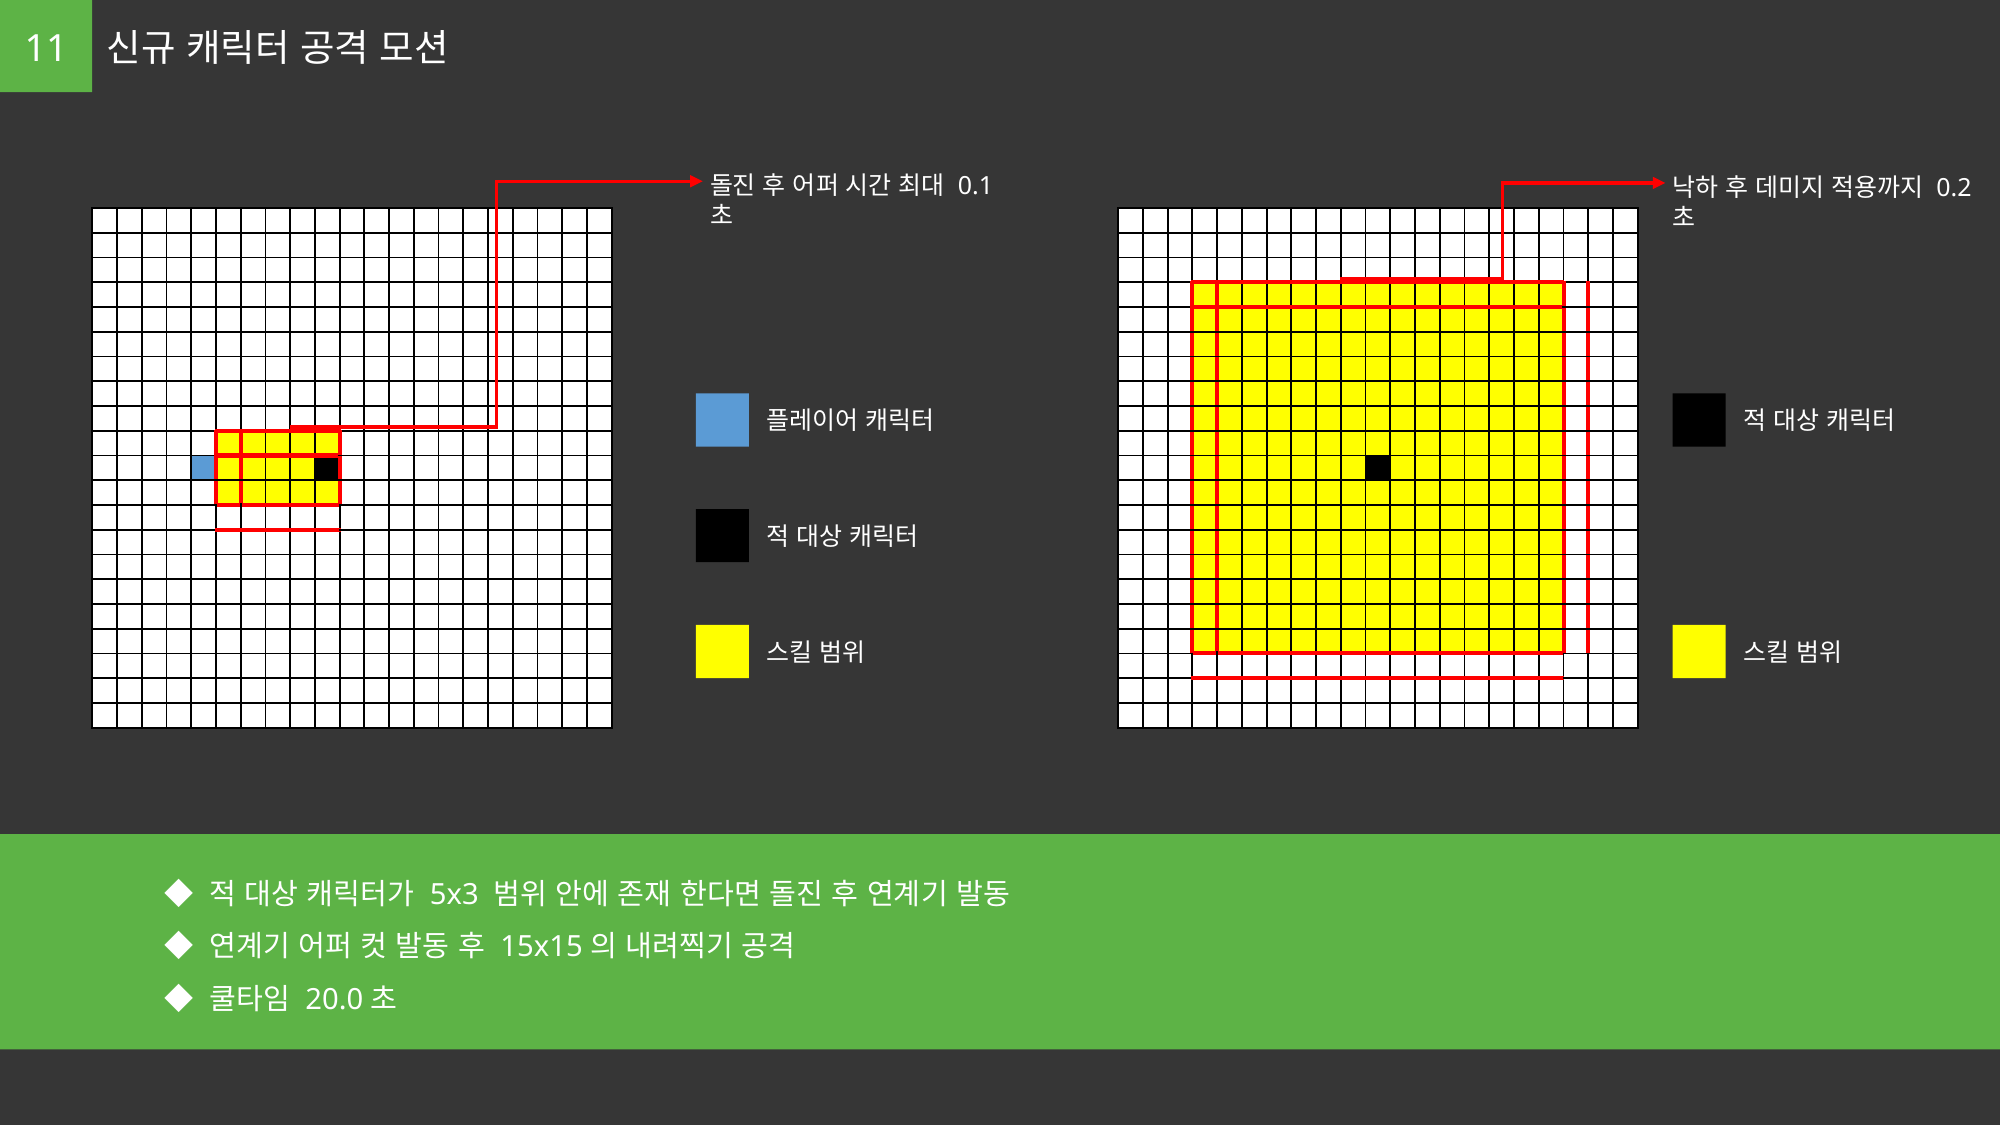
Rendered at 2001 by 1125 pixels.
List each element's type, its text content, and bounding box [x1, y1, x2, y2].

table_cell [118, 654, 141, 677]
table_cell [563, 555, 586, 578]
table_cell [217, 605, 240, 628]
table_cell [1218, 704, 1241, 727]
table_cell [489, 481, 512, 504]
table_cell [464, 654, 487, 677]
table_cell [464, 580, 487, 603]
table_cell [192, 555, 215, 578]
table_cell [365, 679, 388, 702]
table_cell [1144, 234, 1167, 257]
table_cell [439, 555, 462, 578]
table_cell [192, 308, 215, 331]
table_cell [316, 555, 339, 578]
table_header [1169, 209, 1191, 232]
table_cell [266, 532, 289, 554]
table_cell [167, 506, 190, 529]
table_cell [1465, 333, 1488, 356]
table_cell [439, 654, 462, 677]
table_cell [1465, 704, 1488, 727]
table_cell [1540, 555, 1562, 578]
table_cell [464, 432, 487, 455]
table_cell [1566, 630, 1586, 653]
table_cell [1540, 481, 1562, 504]
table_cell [243, 481, 265, 503]
table_cell [1366, 555, 1389, 578]
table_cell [192, 704, 215, 727]
table_cell [1169, 283, 1190, 306]
table_cell [1614, 308, 1637, 331]
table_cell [217, 630, 240, 653]
table_cell [1366, 407, 1389, 430]
table_cell [1566, 382, 1586, 405]
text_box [1339, 182, 1666, 279]
table_cell [1490, 309, 1513, 331]
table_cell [1490, 580, 1513, 603]
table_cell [1366, 655, 1389, 676]
table_cell [1268, 506, 1290, 529]
table_cell [1292, 481, 1315, 504]
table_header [217, 209, 240, 232]
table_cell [167, 531, 190, 554]
table_cell [1342, 481, 1365, 504]
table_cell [242, 283, 265, 306]
table_cell [1566, 308, 1586, 331]
table_cell [1219, 531, 1241, 554]
table_cell [1342, 506, 1365, 529]
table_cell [167, 258, 190, 281]
table_cell [1317, 531, 1340, 554]
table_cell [192, 382, 215, 405]
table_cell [588, 630, 611, 653]
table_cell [489, 456, 512, 479]
table_cell [1465, 555, 1488, 578]
table_cell [1590, 506, 1612, 529]
table_cell [1614, 506, 1637, 529]
table_cell [1119, 432, 1142, 455]
table_cell [1317, 309, 1340, 331]
table_cell [1243, 357, 1266, 380]
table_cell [538, 531, 561, 554]
table_cell [1614, 407, 1637, 430]
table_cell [1243, 605, 1266, 628]
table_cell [217, 704, 240, 727]
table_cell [588, 456, 611, 479]
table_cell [143, 506, 166, 529]
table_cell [192, 407, 215, 430]
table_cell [1515, 630, 1538, 651]
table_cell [563, 704, 586, 727]
table_cell [1416, 309, 1439, 331]
table_cell [1416, 432, 1439, 455]
table_cell [1292, 531, 1315, 554]
table_cell [1243, 284, 1266, 305]
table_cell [143, 630, 166, 653]
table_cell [390, 605, 413, 628]
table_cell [563, 605, 586, 628]
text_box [695, 508, 750, 563]
table_cell [1441, 407, 1464, 430]
table_cell [1515, 309, 1538, 331]
table_cell [1317, 234, 1339, 257]
table_cell [1540, 407, 1562, 430]
table_cell [1219, 555, 1241, 578]
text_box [766, 520, 942, 551]
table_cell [415, 432, 438, 455]
table_cell [1292, 309, 1315, 331]
table_cell [1317, 407, 1340, 430]
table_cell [266, 234, 289, 257]
table_cell [1590, 382, 1612, 405]
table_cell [316, 654, 339, 677]
table_cell [1590, 308, 1612, 331]
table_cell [1441, 680, 1464, 702]
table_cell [390, 456, 413, 479]
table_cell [217, 283, 240, 306]
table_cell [118, 407, 141, 430]
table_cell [1416, 704, 1439, 727]
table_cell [1243, 655, 1266, 676]
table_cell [1490, 680, 1513, 702]
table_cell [514, 531, 537, 554]
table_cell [143, 531, 166, 554]
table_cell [217, 580, 240, 603]
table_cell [538, 432, 561, 455]
text_box 신규 캐릭터 공격 모션 [92, 16, 604, 76]
table_cell [1391, 333, 1414, 356]
table_cell [1317, 284, 1340, 305]
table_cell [1465, 680, 1488, 702]
table_cell [1566, 555, 1586, 578]
table_cell [1391, 284, 1414, 305]
table_cell [1317, 555, 1340, 578]
table_cell [1268, 580, 1290, 603]
table_cell [1219, 506, 1241, 529]
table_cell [192, 333, 215, 356]
table_cell [1391, 407, 1414, 430]
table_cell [266, 605, 289, 628]
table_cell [1144, 605, 1167, 628]
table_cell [365, 456, 388, 479]
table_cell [439, 456, 462, 479]
table_cell [1219, 580, 1241, 603]
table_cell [1144, 654, 1167, 677]
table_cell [1366, 630, 1389, 651]
table_cell [1219, 456, 1241, 479]
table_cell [291, 605, 314, 628]
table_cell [118, 333, 141, 356]
table_cell [1243, 456, 1266, 479]
table_cell [1465, 506, 1488, 529]
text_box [289, 181, 750, 448]
table_cell [1292, 333, 1315, 356]
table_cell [514, 432, 537, 455]
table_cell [1317, 605, 1340, 628]
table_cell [1614, 679, 1637, 702]
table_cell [538, 580, 561, 603]
table_cell [1342, 456, 1365, 479]
table_cell [1366, 506, 1389, 529]
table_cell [143, 407, 166, 430]
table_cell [167, 357, 190, 380]
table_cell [167, 333, 190, 356]
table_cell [415, 456, 438, 479]
table_cell [1416, 382, 1439, 405]
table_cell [118, 456, 141, 479]
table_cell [143, 308, 166, 331]
table_cell [1144, 580, 1167, 603]
table_cell [1317, 382, 1340, 405]
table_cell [439, 580, 462, 603]
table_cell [415, 580, 438, 603]
table_cell [1194, 309, 1215, 331]
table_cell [1144, 704, 1167, 727]
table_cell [192, 679, 215, 702]
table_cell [489, 630, 512, 653]
table_cell [1515, 531, 1538, 554]
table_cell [1194, 605, 1215, 628]
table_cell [538, 630, 561, 653]
table_cell [1465, 407, 1488, 430]
table_cell [1590, 432, 1612, 455]
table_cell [439, 481, 462, 504]
table_cell [1590, 283, 1612, 306]
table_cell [167, 630, 190, 653]
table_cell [93, 234, 116, 257]
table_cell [1490, 605, 1513, 628]
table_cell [1366, 704, 1389, 727]
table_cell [143, 234, 166, 257]
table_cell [242, 630, 265, 653]
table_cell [514, 580, 537, 603]
table_cell [1416, 506, 1439, 529]
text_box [1743, 636, 1899, 667]
table_cell [1540, 432, 1562, 455]
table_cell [1119, 704, 1142, 727]
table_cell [1515, 605, 1538, 628]
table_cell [563, 630, 586, 653]
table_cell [242, 605, 265, 628]
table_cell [1219, 630, 1241, 651]
table_cell [1268, 382, 1290, 405]
table_cell [1292, 357, 1315, 380]
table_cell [489, 432, 512, 455]
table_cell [1317, 680, 1340, 702]
table_cell [1441, 432, 1464, 455]
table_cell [1193, 680, 1216, 702]
table_cell [1515, 555, 1538, 578]
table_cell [291, 507, 314, 528]
table_cell [1119, 555, 1142, 578]
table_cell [1317, 655, 1340, 676]
table_cell [1169, 580, 1190, 603]
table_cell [217, 407, 240, 429]
table_cell [1292, 506, 1315, 529]
table_cell [1193, 234, 1216, 257]
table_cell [118, 580, 141, 603]
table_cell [291, 433, 314, 453]
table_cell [489, 605, 512, 628]
table_cell [1194, 456, 1215, 479]
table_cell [218, 433, 239, 453]
table_cell [1194, 284, 1215, 305]
table_cell [1566, 357, 1586, 380]
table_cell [291, 580, 314, 603]
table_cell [1268, 655, 1290, 676]
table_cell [243, 433, 265, 453]
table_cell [218, 481, 239, 503]
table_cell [1566, 605, 1586, 628]
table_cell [266, 283, 289, 306]
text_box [709, 169, 1021, 230]
table_cell [1342, 357, 1365, 380]
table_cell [1465, 630, 1488, 651]
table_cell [1292, 680, 1315, 702]
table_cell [143, 555, 166, 578]
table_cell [93, 679, 116, 702]
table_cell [538, 605, 561, 628]
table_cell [1515, 655, 1538, 676]
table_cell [365, 580, 388, 603]
table_cell [1342, 382, 1365, 405]
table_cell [167, 234, 190, 257]
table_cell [118, 382, 141, 405]
table_cell [1540, 309, 1562, 331]
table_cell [93, 531, 116, 554]
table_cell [192, 258, 215, 281]
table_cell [1614, 605, 1637, 628]
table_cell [1119, 605, 1142, 628]
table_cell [390, 531, 413, 554]
table_cell [1566, 283, 1586, 306]
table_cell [365, 630, 388, 653]
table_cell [464, 506, 487, 529]
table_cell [563, 580, 586, 603]
table_header [1317, 209, 1339, 232]
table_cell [439, 679, 462, 702]
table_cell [316, 507, 339, 528]
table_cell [167, 382, 190, 405]
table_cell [1268, 605, 1290, 628]
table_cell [1194, 630, 1215, 651]
table_cell [1317, 432, 1340, 455]
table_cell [1317, 630, 1340, 651]
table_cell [291, 532, 314, 554]
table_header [192, 209, 215, 232]
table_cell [464, 531, 487, 554]
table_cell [390, 654, 413, 677]
table_cell [1540, 333, 1562, 356]
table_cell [415, 679, 438, 702]
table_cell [390, 580, 413, 603]
table_cell [1268, 555, 1290, 578]
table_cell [93, 506, 116, 529]
table_cell [1342, 333, 1365, 356]
table_cell [1465, 456, 1488, 479]
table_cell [192, 234, 215, 257]
table_cell [1317, 333, 1340, 356]
table_cell [1540, 456, 1562, 479]
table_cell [316, 605, 339, 628]
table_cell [538, 555, 561, 578]
table_cell [1490, 284, 1513, 305]
table_cell [1144, 258, 1167, 281]
table_cell [1465, 357, 1488, 380]
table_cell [563, 456, 586, 479]
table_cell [1292, 630, 1315, 651]
table_cell [1243, 506, 1266, 529]
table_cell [242, 654, 265, 677]
table_cell [1416, 357, 1439, 380]
table_cell [1169, 382, 1190, 405]
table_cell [464, 456, 487, 479]
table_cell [192, 531, 215, 554]
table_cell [266, 382, 289, 405]
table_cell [316, 679, 339, 702]
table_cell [415, 506, 438, 529]
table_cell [1169, 679, 1191, 702]
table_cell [1219, 605, 1241, 628]
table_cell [342, 432, 363, 455]
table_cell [588, 506, 611, 529]
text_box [1672, 624, 1727, 679]
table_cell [1218, 680, 1241, 702]
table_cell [1243, 630, 1266, 651]
table_cell [1465, 284, 1488, 305]
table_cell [1366, 605, 1389, 628]
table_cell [266, 704, 289, 727]
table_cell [1540, 680, 1563, 702]
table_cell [514, 456, 537, 479]
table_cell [390, 555, 413, 578]
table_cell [167, 283, 190, 306]
table_cell [1144, 456, 1167, 479]
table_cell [1268, 680, 1290, 702]
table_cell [1465, 580, 1488, 603]
table_cell [1590, 555, 1612, 578]
table_cell [1342, 407, 1365, 430]
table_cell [1540, 704, 1563, 727]
table_cell [1465, 309, 1488, 331]
table_cell [1169, 432, 1190, 455]
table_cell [93, 357, 116, 380]
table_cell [217, 333, 240, 356]
table_cell [1144, 357, 1167, 380]
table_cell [316, 704, 339, 727]
table_header [1144, 209, 1167, 232]
table_cell [1218, 258, 1241, 280]
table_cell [1342, 680, 1365, 702]
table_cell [143, 432, 166, 455]
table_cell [143, 382, 166, 405]
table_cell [291, 704, 314, 727]
table_cell [1194, 531, 1215, 554]
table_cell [242, 532, 265, 554]
table_cell [1194, 407, 1215, 430]
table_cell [1342, 704, 1365, 727]
table_cell [1391, 555, 1414, 578]
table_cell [291, 679, 314, 702]
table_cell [242, 308, 265, 331]
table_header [93, 209, 116, 232]
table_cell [1416, 680, 1439, 702]
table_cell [563, 432, 586, 455]
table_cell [1119, 630, 1142, 653]
table_cell [1540, 531, 1562, 554]
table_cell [143, 258, 166, 281]
table_cell [1515, 382, 1538, 405]
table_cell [1391, 630, 1414, 651]
table_cell [1169, 481, 1190, 504]
table_cell [1515, 506, 1538, 529]
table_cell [439, 432, 462, 455]
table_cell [217, 258, 240, 281]
table_cell [1366, 580, 1389, 603]
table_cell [588, 580, 611, 603]
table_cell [464, 605, 487, 628]
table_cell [118, 432, 141, 455]
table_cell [439, 506, 462, 529]
table_cell [1144, 333, 1167, 356]
table_cell [1566, 481, 1586, 504]
table_cell [1391, 382, 1414, 405]
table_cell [365, 506, 388, 529]
table_cell [1292, 580, 1315, 603]
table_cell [1540, 580, 1562, 603]
table_cell [1366, 456, 1389, 479]
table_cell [365, 704, 388, 727]
table_cell [1317, 580, 1340, 603]
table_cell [93, 580, 116, 603]
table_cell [218, 458, 239, 479]
table_cell [1144, 555, 1167, 578]
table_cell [514, 605, 537, 628]
table_cell [1515, 481, 1538, 504]
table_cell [192, 481, 214, 504]
table_cell [1292, 284, 1315, 305]
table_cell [390, 432, 413, 455]
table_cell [1317, 704, 1340, 727]
table_header [1268, 209, 1290, 232]
table_cell [1590, 357, 1612, 380]
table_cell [489, 654, 512, 677]
table_cell [1366, 357, 1389, 380]
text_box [766, 636, 942, 667]
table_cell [341, 704, 363, 727]
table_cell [415, 481, 438, 504]
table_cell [266, 433, 289, 453]
table_cell [1441, 481, 1464, 504]
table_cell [217, 555, 240, 578]
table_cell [1144, 679, 1167, 702]
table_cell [588, 605, 611, 628]
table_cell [341, 531, 363, 554]
table_cell [1292, 258, 1315, 280]
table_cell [242, 407, 265, 429]
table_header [118, 209, 141, 232]
text_box ◆ 적 대상 캐릭터가 5x3 범위 안에 존재 한다면 돌진 후 연계기 발동 ◆ 연계기 어퍼 컷 발동 후 15x15의 내려찍기 공격 ◆ 쿨타임 20.0초 [0, 833, 2000, 1050]
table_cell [1564, 679, 1587, 702]
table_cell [439, 531, 462, 554]
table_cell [1441, 580, 1464, 603]
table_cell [118, 308, 141, 331]
table_cell [1268, 234, 1290, 257]
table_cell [1589, 704, 1612, 727]
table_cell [266, 357, 289, 380]
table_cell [167, 580, 190, 603]
table_cell [1243, 481, 1266, 504]
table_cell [1589, 654, 1612, 677]
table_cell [514, 654, 537, 677]
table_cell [464, 679, 487, 702]
table_cell [1342, 531, 1365, 554]
table_cell [1219, 407, 1241, 430]
table_cell [1119, 456, 1142, 479]
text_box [1743, 404, 1899, 435]
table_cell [514, 555, 537, 578]
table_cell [118, 679, 141, 702]
table_cell [1268, 432, 1290, 455]
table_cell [217, 357, 240, 380]
table_cell [1243, 258, 1266, 280]
table_cell [1144, 407, 1167, 430]
table_cell [1590, 333, 1612, 356]
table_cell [217, 507, 240, 528]
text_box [695, 624, 750, 679]
table_cell [1119, 382, 1142, 405]
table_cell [266, 407, 289, 429]
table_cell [1119, 679, 1142, 702]
table_cell [1144, 283, 1167, 306]
table_cell [1342, 284, 1365, 305]
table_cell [1119, 654, 1142, 677]
table_cell [1614, 531, 1637, 554]
table_cell [1119, 580, 1142, 603]
table_cell [1317, 258, 1340, 280]
table_cell [1268, 284, 1290, 305]
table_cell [118, 531, 141, 554]
table_cell [1614, 382, 1637, 405]
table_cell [93, 555, 116, 578]
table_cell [192, 630, 215, 653]
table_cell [1268, 630, 1290, 651]
table_cell [1169, 333, 1190, 356]
table_cell [1490, 432, 1513, 455]
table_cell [118, 506, 141, 529]
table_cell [266, 679, 289, 702]
table_cell [1292, 432, 1315, 455]
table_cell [1169, 630, 1190, 653]
table_cell [1317, 357, 1340, 380]
table_cell [1119, 481, 1142, 504]
table_cell [1441, 506, 1464, 529]
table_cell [342, 481, 363, 504]
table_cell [1590, 630, 1612, 653]
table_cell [93, 654, 116, 677]
table_cell [1416, 284, 1439, 305]
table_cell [415, 605, 438, 628]
table_cell [1194, 481, 1215, 504]
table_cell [1366, 680, 1389, 702]
table_cell [1292, 555, 1315, 578]
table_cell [242, 507, 265, 528]
table_cell [1243, 580, 1266, 603]
table_cell [1540, 382, 1562, 405]
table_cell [93, 333, 116, 356]
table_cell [341, 555, 363, 578]
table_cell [1540, 655, 1563, 676]
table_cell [514, 704, 537, 727]
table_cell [1614, 654, 1637, 677]
table_cell [1416, 407, 1439, 430]
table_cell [1193, 655, 1216, 676]
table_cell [266, 258, 289, 281]
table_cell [217, 654, 240, 677]
table_cell [1566, 506, 1586, 529]
table_cell [1391, 481, 1414, 504]
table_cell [1540, 630, 1562, 651]
table_cell [1268, 357, 1290, 380]
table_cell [217, 308, 240, 331]
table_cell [93, 630, 116, 653]
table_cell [415, 704, 438, 727]
table_cell [1366, 481, 1389, 504]
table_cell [243, 458, 265, 479]
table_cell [93, 258, 116, 281]
table_cell [1490, 407, 1513, 430]
table_cell [1144, 432, 1167, 455]
table_cell [1119, 531, 1142, 554]
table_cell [118, 704, 141, 727]
table_cell [1490, 333, 1513, 356]
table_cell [118, 258, 141, 281]
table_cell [1416, 655, 1439, 676]
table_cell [242, 333, 265, 356]
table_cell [291, 458, 314, 479]
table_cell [1391, 605, 1414, 628]
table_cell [415, 531, 438, 554]
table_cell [439, 704, 462, 727]
table_cell [1490, 357, 1513, 380]
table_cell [1540, 605, 1562, 628]
table_header [1292, 209, 1315, 232]
table_cell [1416, 481, 1439, 504]
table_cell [167, 407, 190, 430]
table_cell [266, 654, 289, 677]
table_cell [514, 481, 537, 504]
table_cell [538, 704, 561, 727]
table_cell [1441, 704, 1464, 727]
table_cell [390, 506, 413, 529]
table_cell [1243, 234, 1266, 257]
table_cell [1119, 258, 1142, 281]
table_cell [118, 234, 141, 257]
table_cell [266, 580, 289, 603]
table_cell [93, 283, 116, 306]
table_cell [291, 630, 314, 653]
table_cell [1243, 432, 1266, 455]
table_cell [1193, 258, 1216, 280]
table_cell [118, 605, 141, 628]
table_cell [489, 580, 512, 603]
table_cell [1169, 506, 1190, 529]
table_cell [1119, 407, 1142, 430]
table_cell [1614, 333, 1637, 356]
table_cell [143, 357, 166, 380]
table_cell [167, 654, 190, 677]
table_cell [1194, 555, 1215, 578]
table_cell [1441, 357, 1464, 380]
table_cell [1292, 456, 1315, 479]
table_cell [1218, 234, 1241, 257]
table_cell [217, 532, 240, 554]
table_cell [341, 580, 363, 603]
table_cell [489, 704, 512, 727]
table_cell [1441, 284, 1464, 305]
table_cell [1243, 680, 1266, 702]
table_cell [1169, 357, 1190, 380]
table_cell [1566, 407, 1586, 430]
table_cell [316, 630, 339, 653]
table_cell [1119, 283, 1142, 306]
table_cell [1219, 481, 1241, 504]
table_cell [341, 605, 363, 628]
table_cell [1119, 357, 1142, 380]
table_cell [291, 555, 314, 578]
table_cell [1441, 333, 1464, 356]
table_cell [1342, 630, 1365, 651]
table_cell [1119, 234, 1142, 257]
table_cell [266, 308, 289, 331]
table_cell [1540, 506, 1562, 529]
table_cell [563, 679, 586, 702]
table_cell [390, 630, 413, 653]
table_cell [588, 555, 611, 578]
table_cell [1268, 258, 1290, 280]
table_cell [1490, 655, 1513, 676]
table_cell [1465, 655, 1488, 676]
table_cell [143, 283, 166, 306]
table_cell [143, 481, 166, 504]
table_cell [390, 679, 413, 702]
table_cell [563, 531, 586, 554]
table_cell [1614, 580, 1637, 603]
table_cell [1416, 531, 1439, 554]
table_cell [1243, 309, 1266, 331]
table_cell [242, 382, 265, 405]
table_cell [1490, 456, 1513, 479]
table_cell [1366, 284, 1389, 305]
table_cell [1614, 283, 1637, 306]
table_cell [1590, 481, 1612, 504]
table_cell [464, 704, 487, 727]
table_cell [1194, 357, 1215, 380]
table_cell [192, 605, 215, 628]
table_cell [316, 580, 339, 603]
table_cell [1441, 630, 1464, 651]
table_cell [365, 555, 388, 578]
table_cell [266, 481, 289, 503]
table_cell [341, 630, 363, 653]
table_cell [1144, 506, 1167, 529]
table_cell [1144, 382, 1167, 405]
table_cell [365, 605, 388, 628]
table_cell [588, 704, 611, 727]
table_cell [538, 506, 561, 529]
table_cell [1268, 704, 1290, 727]
table_cell [1590, 531, 1612, 554]
table_cell [1540, 284, 1562, 305]
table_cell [167, 605, 190, 628]
table_cell [1169, 308, 1190, 331]
table_cell [1119, 308, 1142, 331]
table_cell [93, 456, 116, 479]
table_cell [1391, 680, 1414, 702]
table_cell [291, 481, 314, 503]
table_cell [118, 481, 141, 504]
table_cell [1515, 284, 1538, 305]
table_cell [266, 555, 289, 578]
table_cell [588, 432, 611, 455]
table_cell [167, 456, 190, 479]
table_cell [93, 308, 116, 331]
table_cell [118, 555, 141, 578]
table_cell [1416, 333, 1439, 356]
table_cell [167, 432, 190, 455]
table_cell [93, 382, 116, 405]
table_cell [1292, 234, 1315, 257]
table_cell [242, 234, 265, 257]
table_cell [1342, 580, 1365, 603]
table_cell [1194, 580, 1215, 603]
table_cell [1490, 382, 1513, 405]
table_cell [1416, 580, 1439, 603]
table_cell [1144, 308, 1167, 331]
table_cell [242, 704, 265, 727]
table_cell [192, 654, 215, 677]
table_cell [1614, 481, 1637, 504]
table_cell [365, 481, 388, 504]
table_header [266, 209, 289, 232]
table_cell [1564, 654, 1587, 677]
table_cell [1243, 407, 1266, 430]
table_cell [316, 532, 339, 554]
table_cell [1342, 555, 1365, 578]
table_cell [1218, 655, 1241, 676]
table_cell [1391, 704, 1414, 727]
table_cell [1243, 333, 1266, 356]
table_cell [1193, 704, 1216, 727]
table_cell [415, 654, 438, 677]
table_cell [514, 506, 537, 529]
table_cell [143, 679, 166, 702]
table_header [1193, 209, 1216, 232]
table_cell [1590, 605, 1612, 628]
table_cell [415, 555, 438, 578]
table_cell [192, 283, 215, 306]
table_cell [1490, 630, 1513, 651]
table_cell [538, 481, 561, 504]
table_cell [1342, 655, 1365, 676]
table_cell [1317, 481, 1340, 504]
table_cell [1590, 580, 1612, 603]
table_cell [1391, 357, 1414, 380]
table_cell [1391, 580, 1414, 603]
table_cell [1391, 506, 1414, 529]
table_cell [390, 481, 413, 504]
table_cell [1194, 506, 1215, 529]
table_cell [118, 630, 141, 653]
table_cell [93, 605, 116, 628]
table_cell [1292, 407, 1315, 430]
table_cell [341, 506, 363, 529]
table_cell [1366, 432, 1389, 455]
table_cell [1566, 531, 1586, 554]
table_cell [588, 654, 611, 677]
table_cell [1590, 456, 1612, 479]
table_cell [1169, 456, 1190, 479]
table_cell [563, 481, 586, 504]
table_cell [1441, 655, 1464, 676]
table_cell [1590, 407, 1612, 430]
table_cell [1169, 234, 1191, 257]
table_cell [143, 580, 166, 603]
table_cell [1490, 481, 1513, 504]
table_cell [1342, 432, 1365, 455]
table_cell [1243, 382, 1266, 405]
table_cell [167, 704, 190, 727]
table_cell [588, 679, 611, 702]
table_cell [538, 456, 561, 479]
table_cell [538, 679, 561, 702]
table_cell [1490, 704, 1513, 727]
table_cell [1219, 309, 1241, 331]
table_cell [1169, 605, 1190, 628]
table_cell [464, 555, 487, 578]
table_cell [1416, 456, 1439, 479]
text_box 11 [0, 0, 93, 93]
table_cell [143, 456, 166, 479]
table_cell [266, 333, 289, 356]
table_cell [217, 234, 240, 257]
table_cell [242, 357, 265, 380]
table_cell [1490, 555, 1513, 578]
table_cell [1416, 605, 1439, 628]
table_cell [1540, 357, 1562, 380]
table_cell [242, 679, 265, 702]
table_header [242, 209, 265, 232]
table_cell [1268, 309, 1290, 331]
table_cell [1194, 432, 1215, 455]
table_cell [1515, 357, 1538, 380]
table_cell [1169, 555, 1190, 578]
table_cell [1566, 333, 1586, 356]
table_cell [390, 704, 413, 727]
table_cell [1219, 284, 1241, 305]
table_header [1243, 209, 1266, 232]
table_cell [342, 456, 363, 479]
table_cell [1589, 679, 1612, 702]
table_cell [316, 458, 338, 479]
table_cell [1169, 407, 1190, 430]
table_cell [365, 531, 388, 554]
table_cell [1441, 382, 1464, 405]
table_cell [1566, 456, 1586, 479]
table_cell [1614, 432, 1637, 455]
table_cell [1441, 605, 1464, 628]
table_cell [242, 258, 265, 281]
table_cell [266, 507, 289, 528]
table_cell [192, 506, 215, 529]
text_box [1672, 171, 1998, 232]
table_cell [1515, 432, 1538, 455]
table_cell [464, 481, 487, 504]
table_cell [1441, 555, 1464, 578]
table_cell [365, 654, 388, 677]
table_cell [192, 432, 214, 455]
table_header [1218, 209, 1241, 232]
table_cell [563, 654, 586, 677]
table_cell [1292, 704, 1315, 727]
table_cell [1243, 704, 1266, 727]
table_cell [439, 605, 462, 628]
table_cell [242, 580, 265, 603]
table_cell [1366, 309, 1389, 331]
table_cell [1219, 333, 1241, 356]
table_cell [1119, 333, 1142, 356]
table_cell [217, 382, 240, 405]
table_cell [341, 679, 363, 702]
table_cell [514, 630, 537, 653]
table_cell [1169, 531, 1190, 554]
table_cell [143, 333, 166, 356]
table_cell [1243, 531, 1266, 554]
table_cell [1342, 605, 1365, 628]
table_cell [1465, 531, 1488, 554]
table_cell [1169, 654, 1191, 677]
table_cell [1441, 309, 1464, 331]
table_cell [1317, 506, 1340, 529]
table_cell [365, 432, 388, 455]
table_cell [167, 481, 190, 504]
table_cell [1391, 456, 1414, 479]
table_header [1119, 209, 1142, 232]
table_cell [1564, 704, 1587, 727]
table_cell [118, 283, 141, 306]
table_cell [1219, 357, 1241, 380]
table_cell [1219, 382, 1241, 405]
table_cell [167, 308, 190, 331]
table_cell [415, 630, 438, 653]
table_cell [1366, 382, 1389, 405]
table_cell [167, 555, 190, 578]
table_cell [588, 531, 611, 554]
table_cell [291, 654, 314, 677]
table_cell [1268, 531, 1290, 554]
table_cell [192, 357, 215, 380]
table_cell [1416, 555, 1439, 578]
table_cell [489, 531, 512, 554]
table_cell [1292, 382, 1315, 405]
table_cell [489, 506, 512, 529]
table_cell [316, 433, 338, 453]
table_cell [1144, 481, 1167, 504]
table_cell [1441, 531, 1464, 554]
table_cell [1441, 456, 1464, 479]
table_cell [563, 506, 586, 529]
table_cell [1416, 630, 1439, 651]
table_cell [1342, 309, 1365, 331]
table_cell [1465, 605, 1488, 628]
table_cell [1243, 555, 1266, 578]
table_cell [192, 580, 215, 603]
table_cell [93, 481, 116, 504]
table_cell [167, 679, 190, 702]
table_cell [1391, 655, 1414, 676]
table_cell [143, 654, 166, 677]
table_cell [316, 481, 338, 503]
table_cell [1515, 407, 1538, 430]
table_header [167, 209, 190, 232]
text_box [766, 404, 942, 435]
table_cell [1292, 605, 1315, 628]
table_cell [1515, 333, 1538, 356]
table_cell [1515, 580, 1538, 603]
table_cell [514, 679, 537, 702]
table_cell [266, 630, 289, 653]
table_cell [1515, 680, 1538, 702]
table_cell [1515, 456, 1538, 479]
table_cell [93, 432, 116, 455]
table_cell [439, 630, 462, 653]
table_cell [1268, 456, 1290, 479]
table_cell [588, 481, 611, 504]
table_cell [93, 704, 116, 727]
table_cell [1144, 630, 1167, 653]
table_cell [1614, 704, 1637, 727]
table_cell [143, 605, 166, 628]
table_cell [1268, 333, 1290, 356]
table_cell [1391, 531, 1414, 554]
table_cell [1119, 506, 1142, 529]
table_cell [1614, 456, 1637, 479]
table_cell [1144, 531, 1167, 554]
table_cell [1292, 655, 1315, 676]
table_cell [1566, 432, 1586, 455]
table_cell [1490, 506, 1513, 529]
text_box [1672, 392, 1727, 448]
table_cell [1194, 333, 1215, 356]
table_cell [93, 407, 116, 430]
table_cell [192, 456, 214, 479]
table_cell [1366, 333, 1389, 356]
table_cell [1391, 309, 1414, 331]
table_cell [1366, 531, 1389, 554]
table_cell [1194, 382, 1215, 405]
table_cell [143, 704, 166, 727]
table_cell [1614, 555, 1637, 578]
table_cell [1465, 382, 1488, 405]
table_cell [489, 679, 512, 702]
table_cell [464, 630, 487, 653]
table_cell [266, 458, 289, 479]
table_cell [118, 357, 141, 380]
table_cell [489, 555, 512, 578]
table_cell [341, 654, 363, 677]
table_cell [1317, 456, 1340, 479]
table_cell [1391, 432, 1414, 455]
table_cell [1169, 258, 1191, 281]
table_cell [1465, 432, 1488, 455]
table_cell [1614, 357, 1637, 380]
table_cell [1566, 580, 1586, 603]
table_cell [217, 679, 240, 702]
table_cell [1465, 481, 1488, 504]
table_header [143, 209, 166, 232]
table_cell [1614, 630, 1637, 653]
table_cell [1268, 407, 1290, 430]
table_cell [1219, 432, 1241, 455]
table_cell [1490, 531, 1513, 554]
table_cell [538, 654, 561, 677]
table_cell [1169, 704, 1191, 727]
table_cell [1515, 704, 1538, 727]
table_cell [1268, 481, 1290, 504]
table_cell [242, 555, 265, 578]
